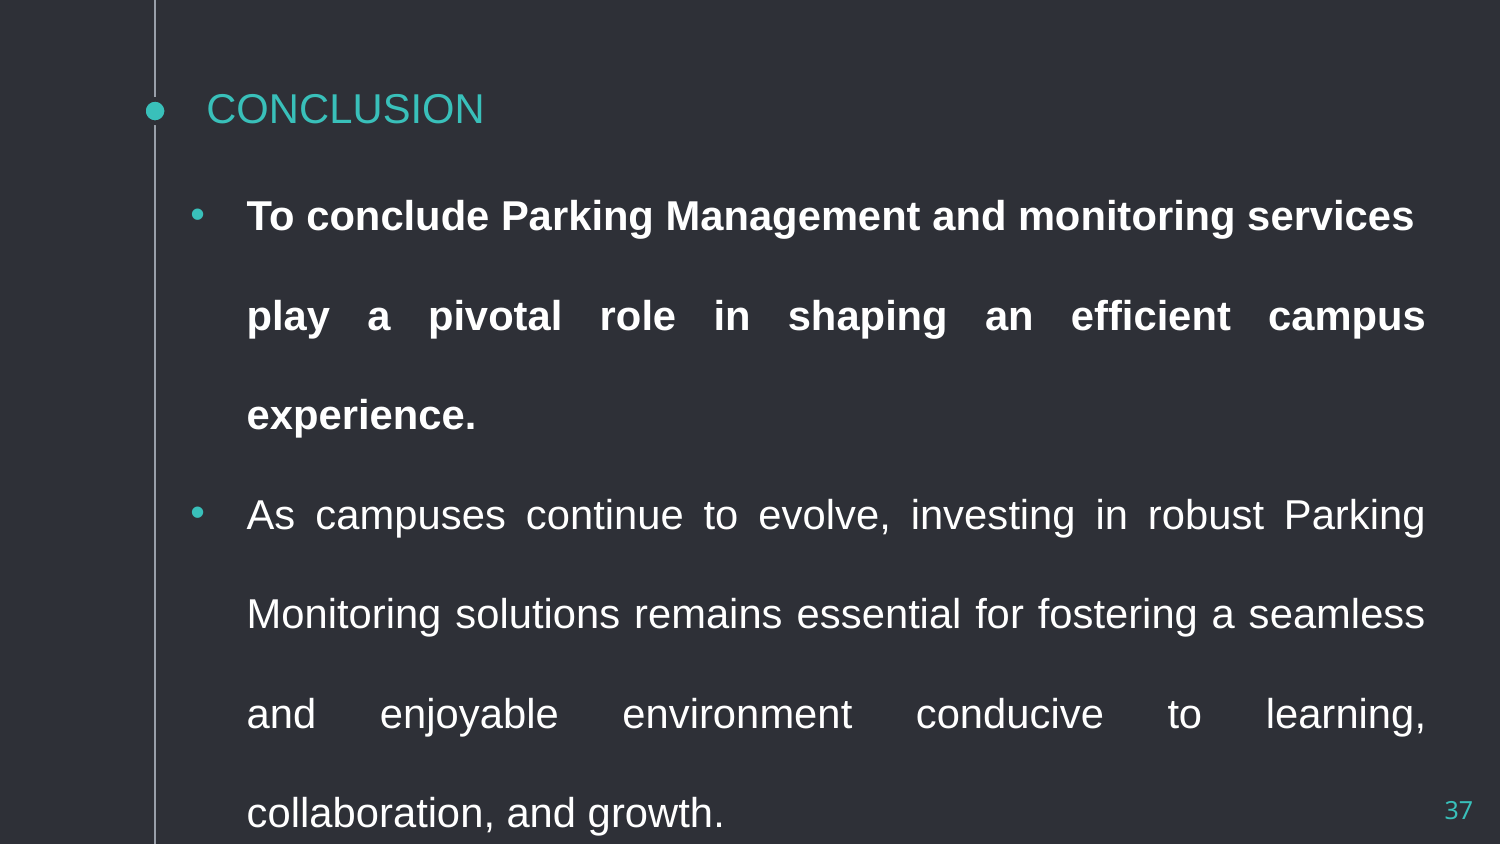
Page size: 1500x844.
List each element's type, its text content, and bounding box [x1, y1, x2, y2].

title CONCLUSION [191, 90, 1317, 131]
text_box To conclude Parking Management and monitoring services play a pivotal role in shaping an efficient campus experience. As campuses continue to evolve, investing in robust Parking Monitoring solutions remains essential for fostering a seamless and enjoyable environment conducive to learning, collaboration, and growth. [175, 131, 1442, 844]
slide_number 37 [1442, 779, 1489, 832]
